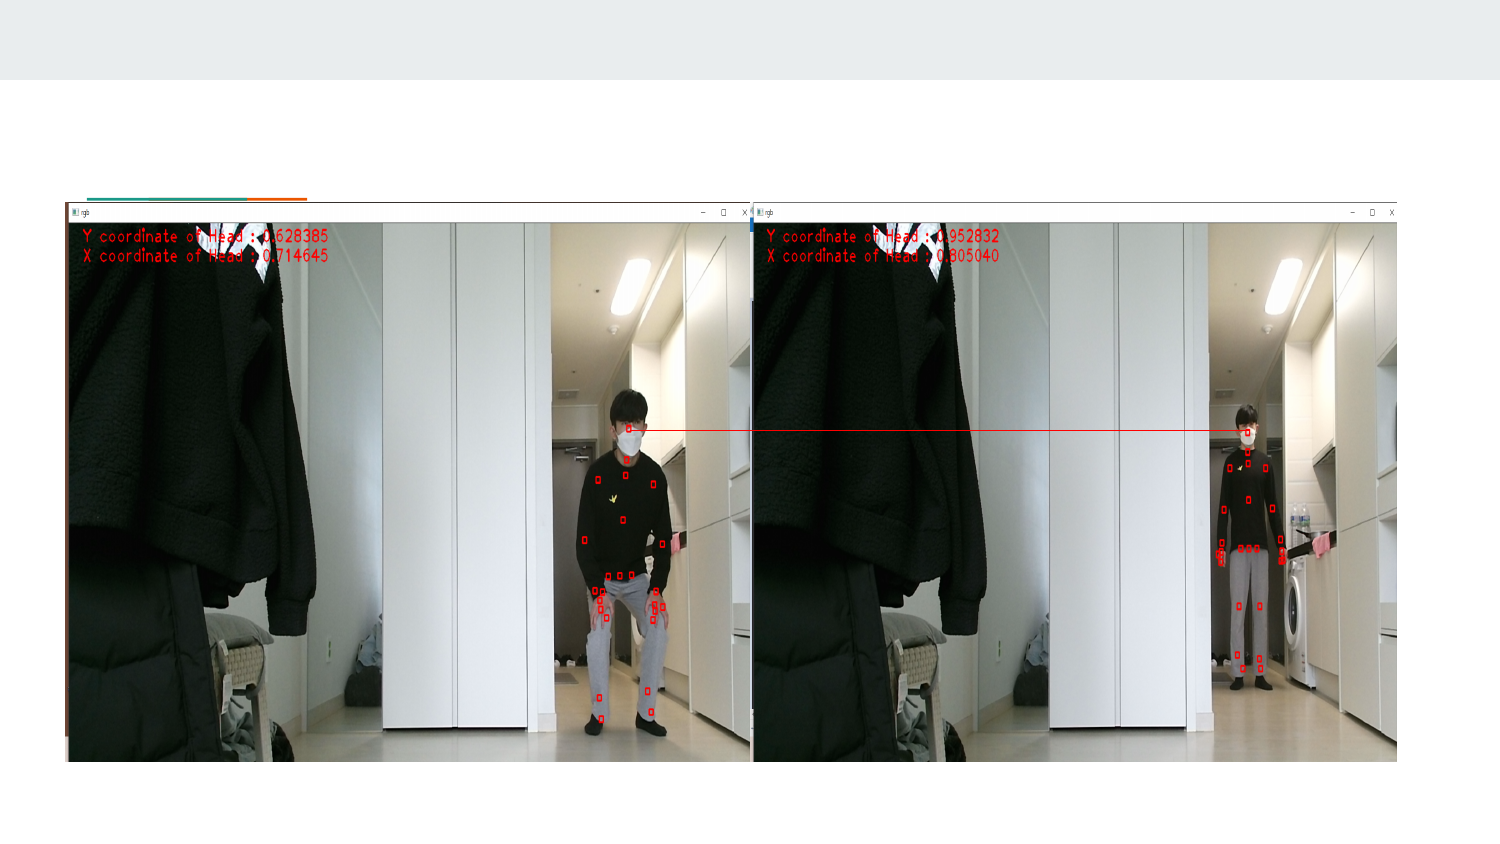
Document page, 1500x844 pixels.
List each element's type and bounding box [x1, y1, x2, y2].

picture [64, 202, 1397, 762]
